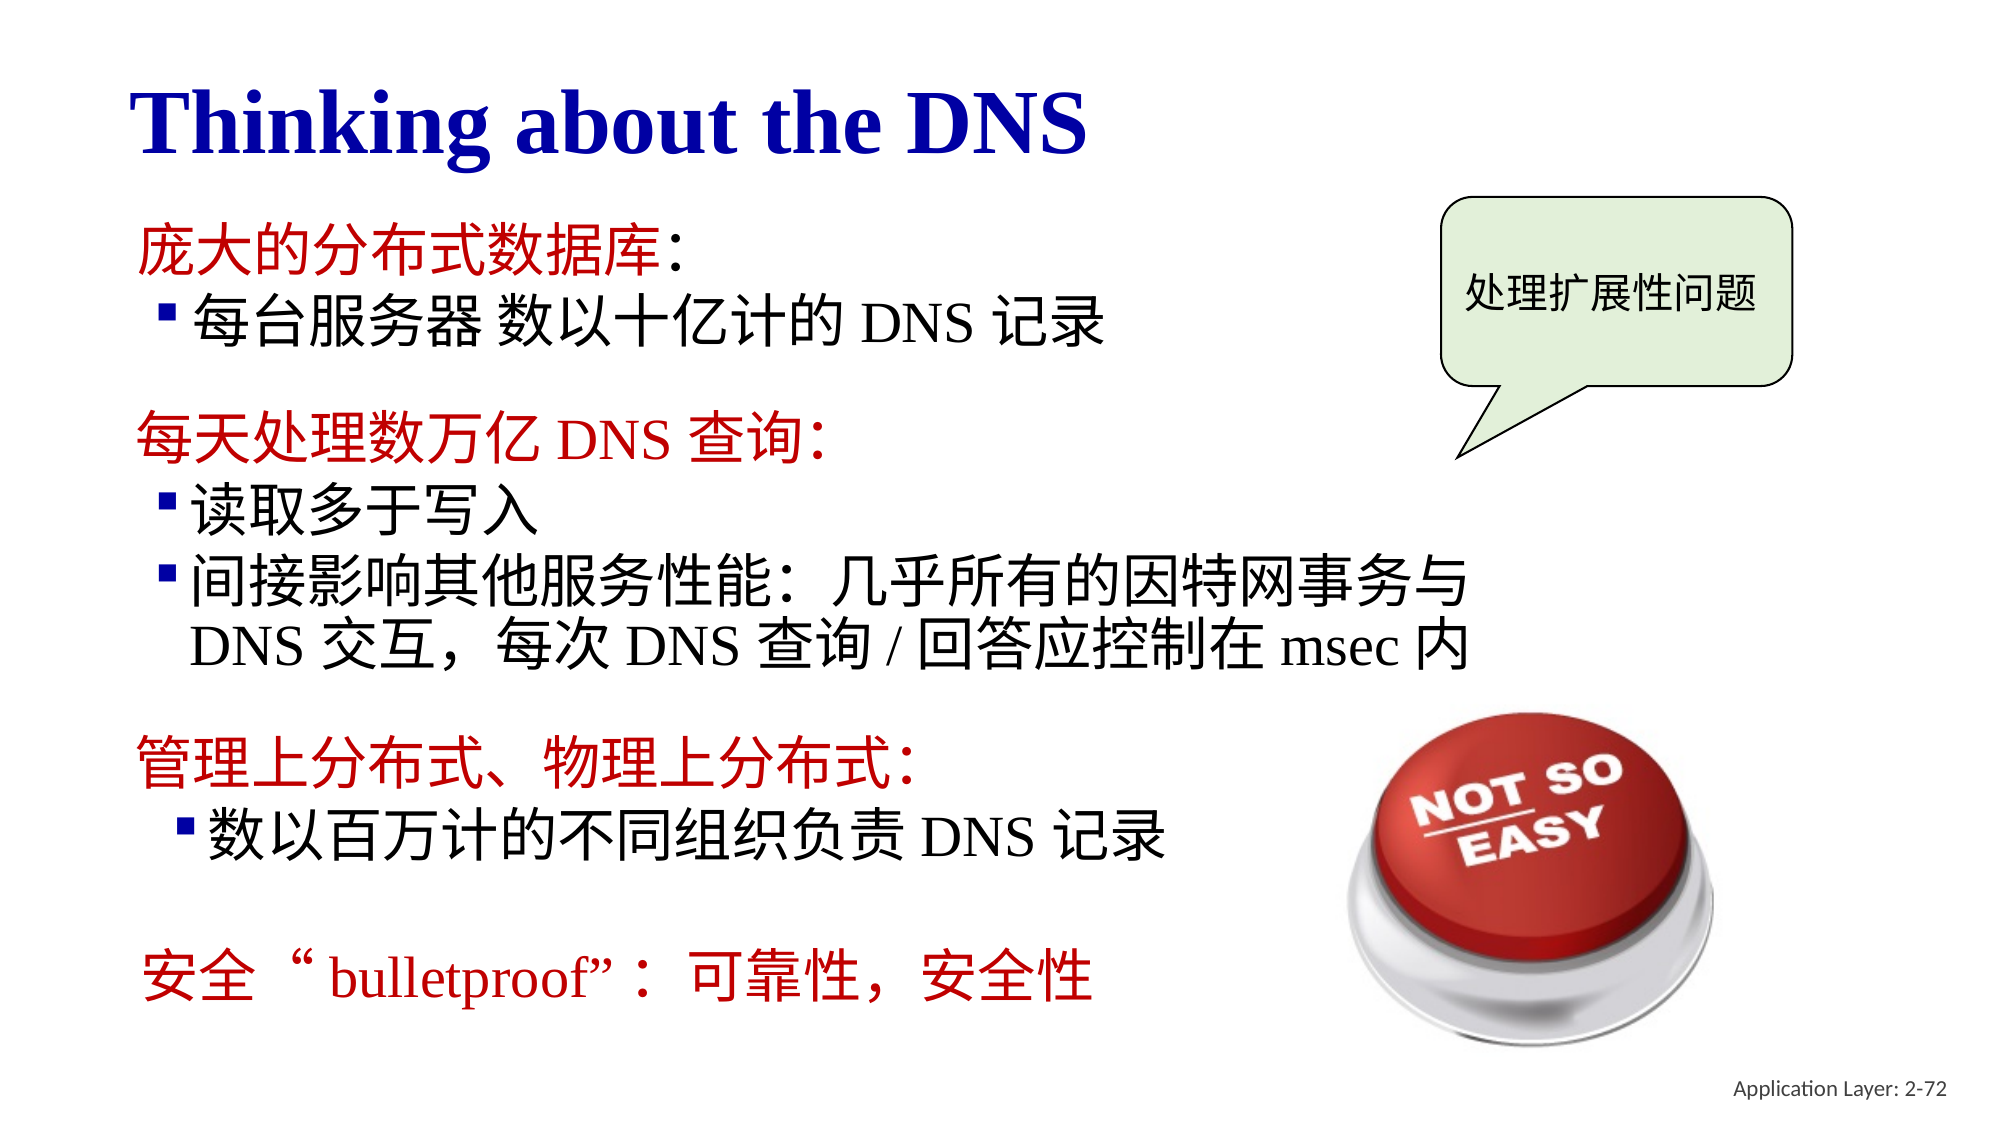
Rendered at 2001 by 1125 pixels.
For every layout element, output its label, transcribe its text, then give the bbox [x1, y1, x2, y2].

text_box 管理上分布式、物理上分布式： 数以百万计的不同组织负责DNS记录 [117, 727, 1273, 950]
picture [1297, 679, 1780, 1082]
slide_number Application Layer: 2-72 [1512, 1056, 1963, 1117]
title Thinking about the DNS [114, 50, 1840, 197]
text_box 庞大的分布式数据库： 每台服务器 数以十亿计的DNS记录 [120, 213, 1464, 387]
text_box 处理扩展性问题 [1439, 195, 1794, 461]
text_box 安全“bulletproof”：可靠性，安全性 [123, 940, 1278, 1033]
text_box 每天处理数万亿DNS查询： 读取多于写入 间接影响其他服务性能：几乎所有的因特网事务与DNS交互，每次DNS查询/回答应控制在msec内 [117, 402, 1513, 781]
